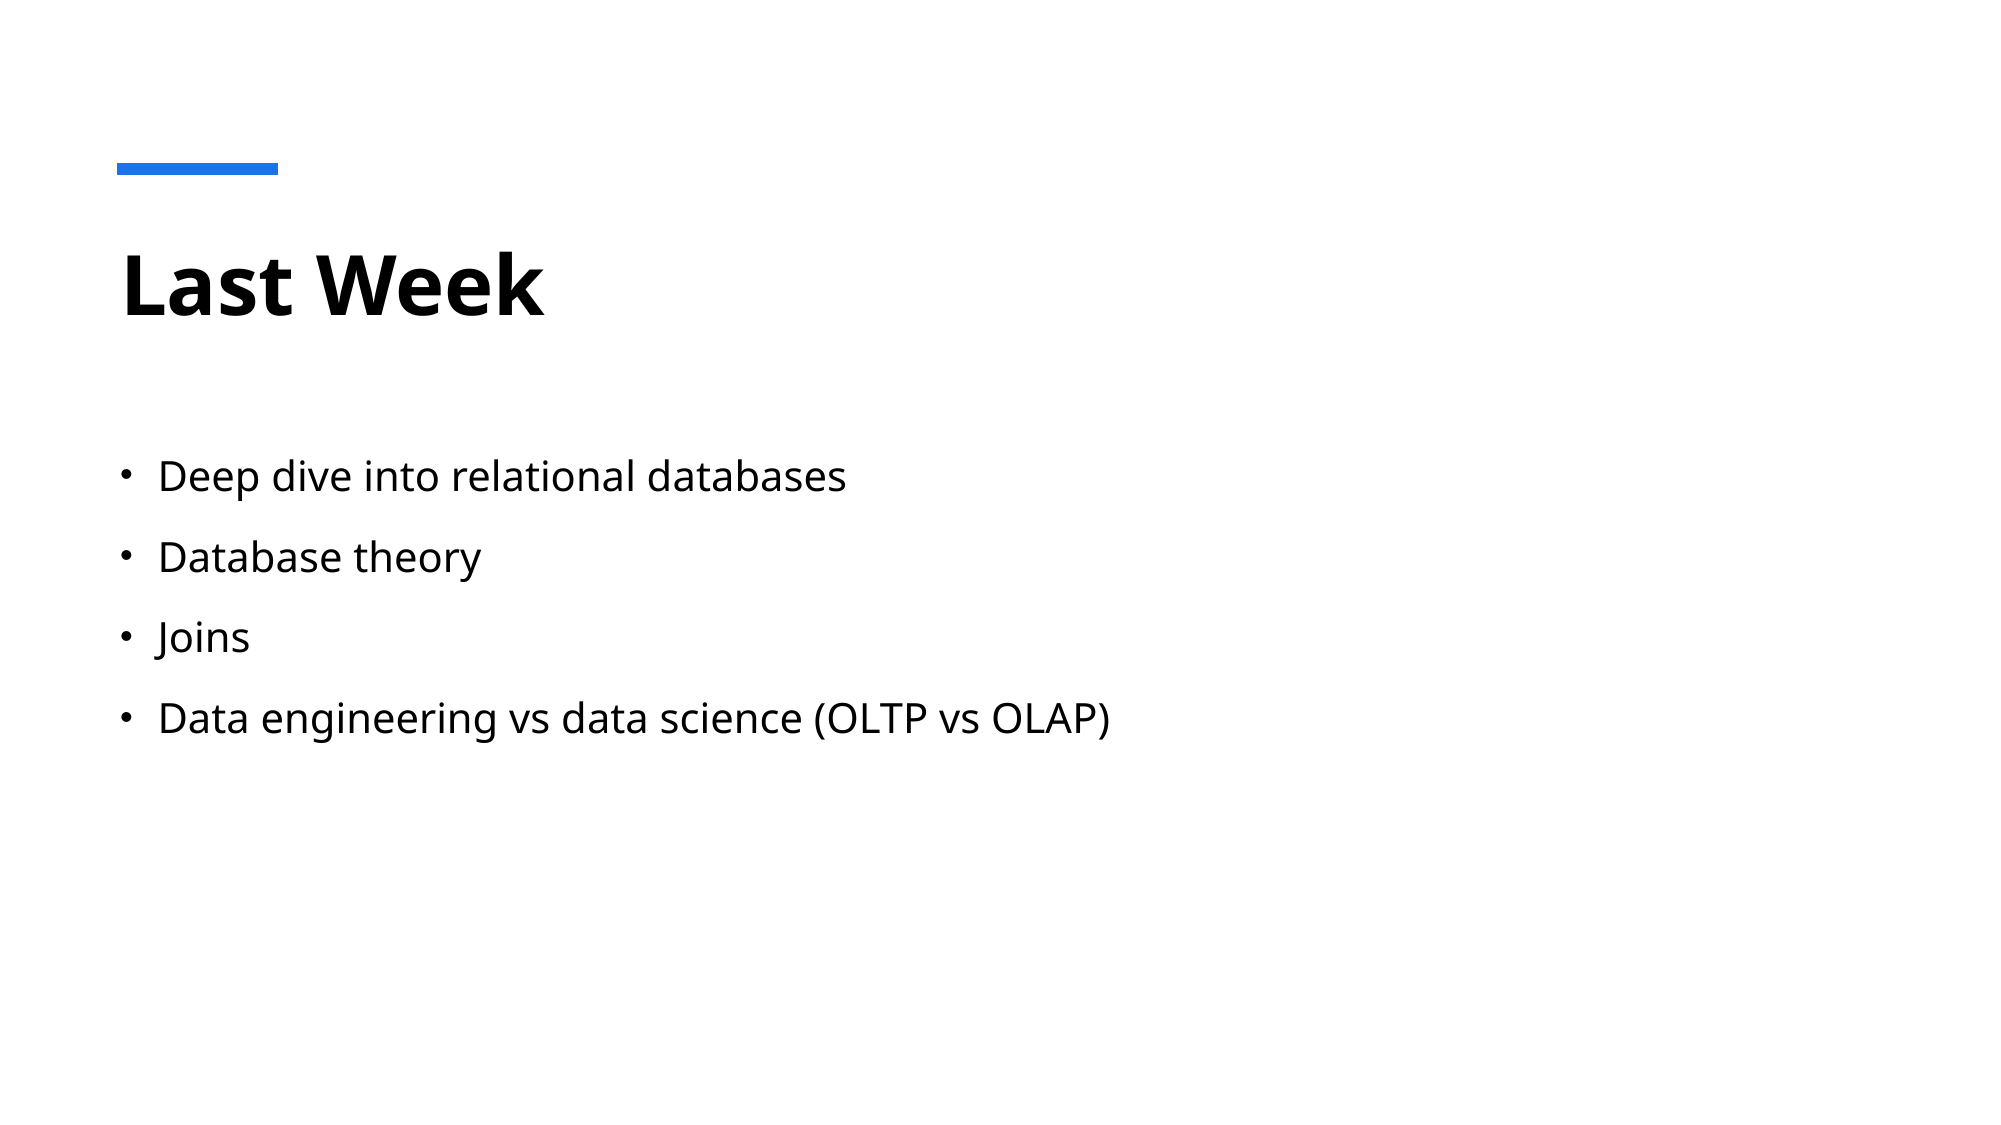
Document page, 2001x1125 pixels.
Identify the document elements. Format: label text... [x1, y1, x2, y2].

list Deep dive into relational databases Database theory Joins Data engineering vs data science (OLTP vs OLAP) [105, 431, 1892, 1017]
title Last Week [105, 224, 1892, 405]
